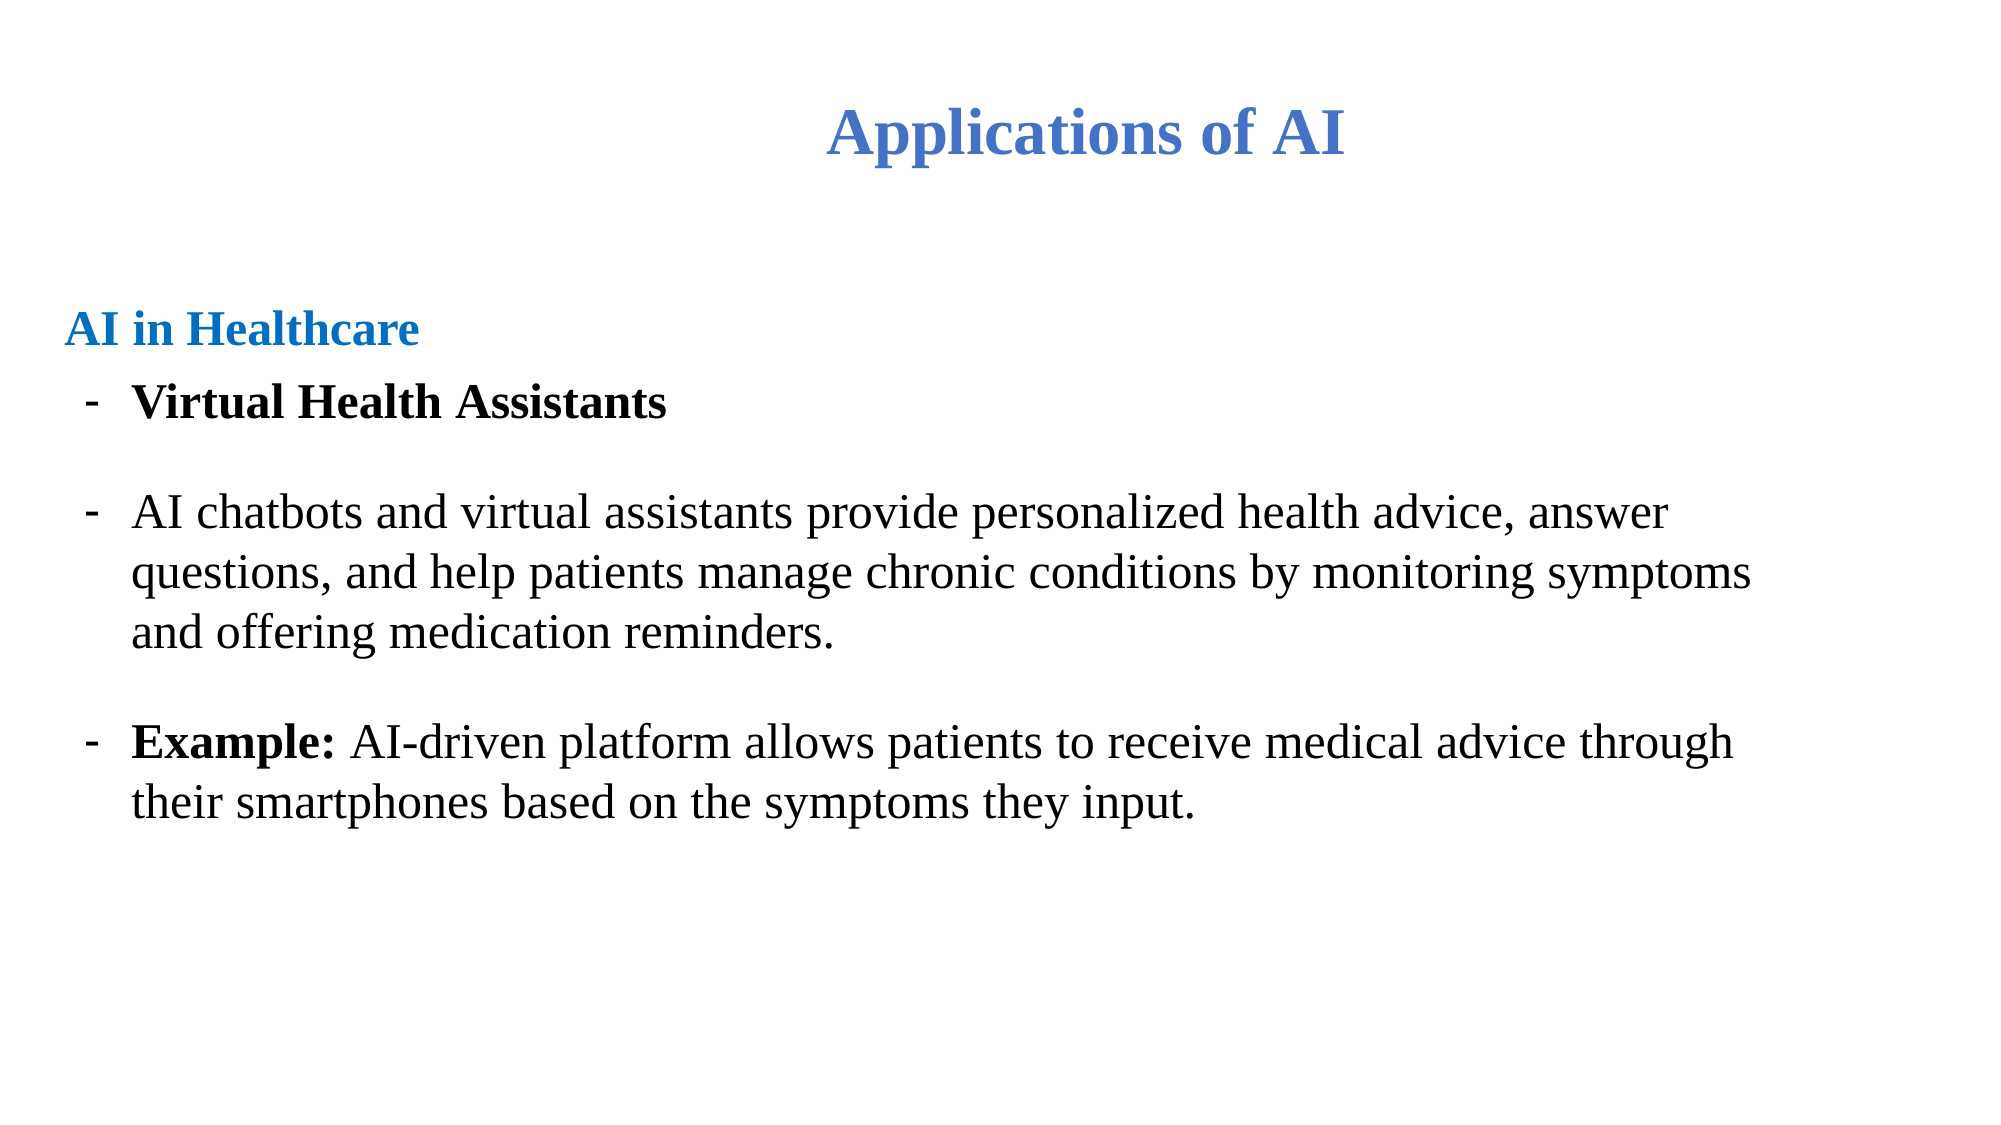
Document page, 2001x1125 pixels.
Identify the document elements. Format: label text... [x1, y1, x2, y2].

title Applications of AI [137, 31, 1863, 222]
text_box AI in Healthcare Virtual Health Assistants AI chatbots and virtual assistants provide personalized health advice, answer questions, and help patients manage chronic conditions by monitoring symptoms and offering medication reminders. Example: AI-driven platform allows patients to receive medical advice through their smartphones based on the symptoms they input. [62, 277, 1850, 829]
